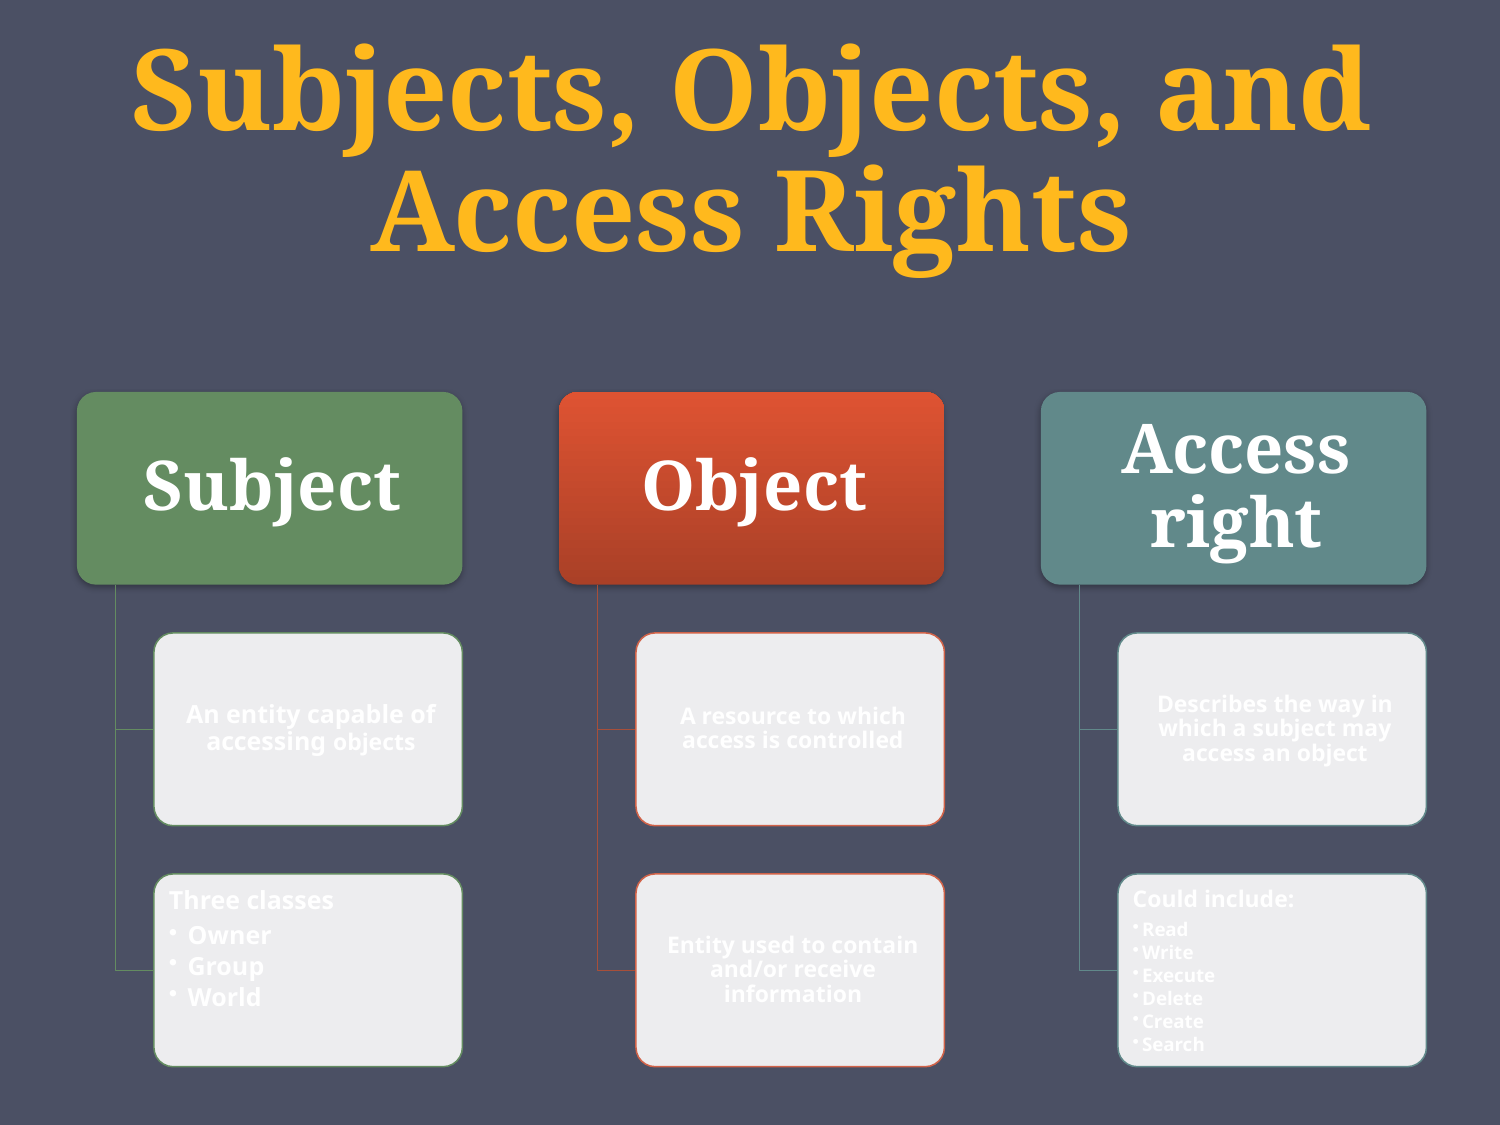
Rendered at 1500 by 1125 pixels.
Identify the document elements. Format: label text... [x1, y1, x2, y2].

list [76, 333, 1427, 1125]
title Subjects, Objects, and Access Rights [76, 19, 1427, 282]
